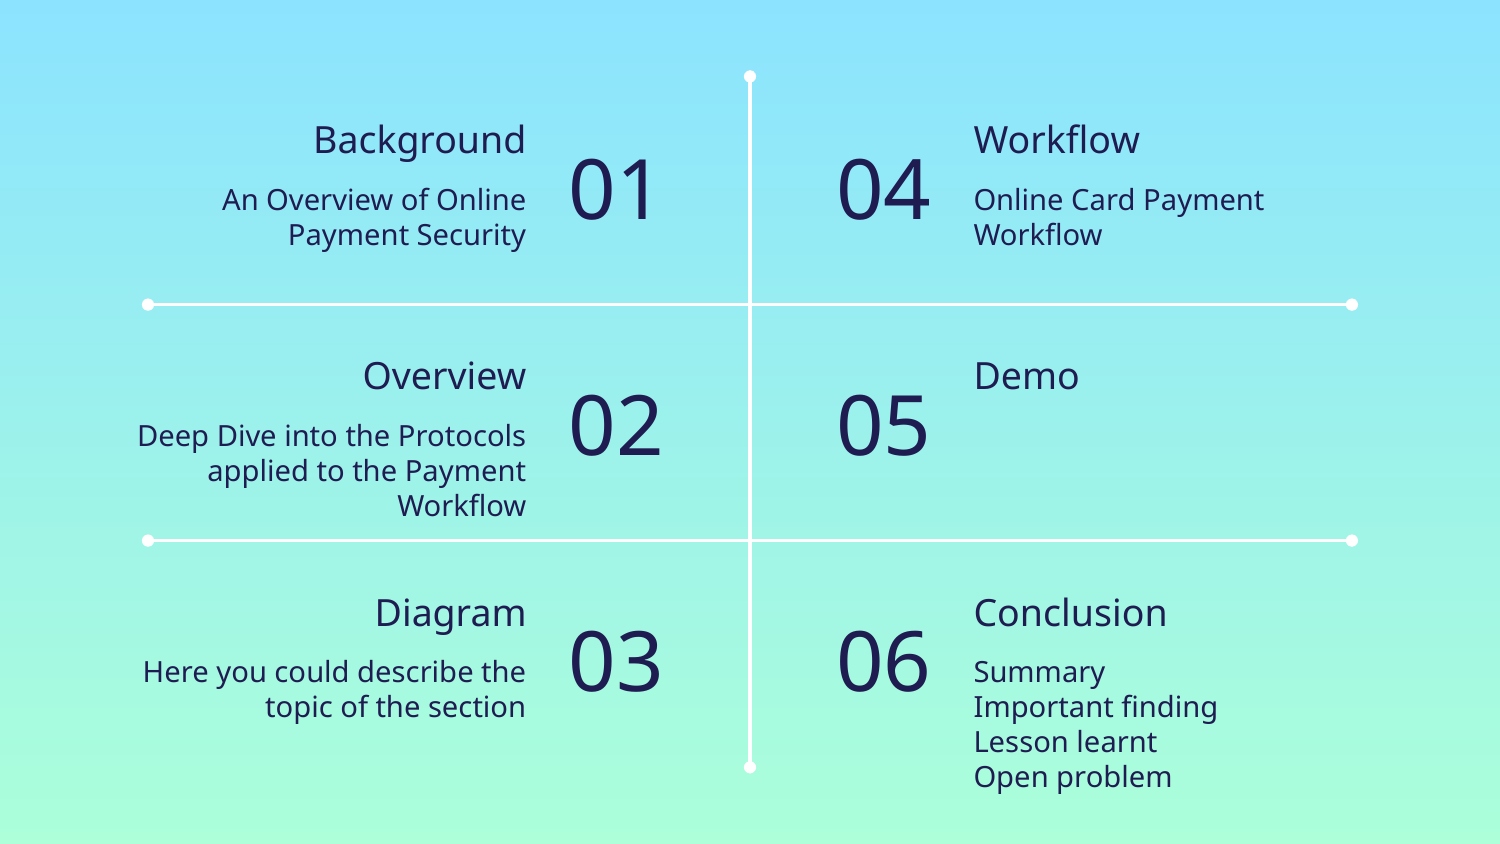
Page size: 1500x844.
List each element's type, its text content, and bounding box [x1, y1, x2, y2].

subtitle An Overview of Online Payment Security [93, 166, 542, 271]
title 01 [553, 121, 745, 251]
subtitle Summary Important finding Lesson learnt Open problem [958, 638, 1419, 818]
title Diagram [26, 573, 542, 649]
title 03 [553, 592, 745, 723]
subtitle Deep Dive into the Protocols applied to the Payment Workflow [114, 402, 542, 507]
title 06 [754, 592, 946, 723]
title 02 [553, 357, 745, 487]
title Background [93, 100, 542, 166]
subtitle Online Card Payment Workflow [958, 166, 1407, 271]
title 05 [754, 357, 946, 487]
title Conclusion [958, 573, 1407, 638]
title 04 [754, 121, 946, 251]
title Demo [958, 337, 1407, 413]
title Overview [93, 337, 542, 413]
title Workflow [958, 100, 1407, 166]
subtitle Here you could describe the topic of the section [93, 638, 542, 743]
